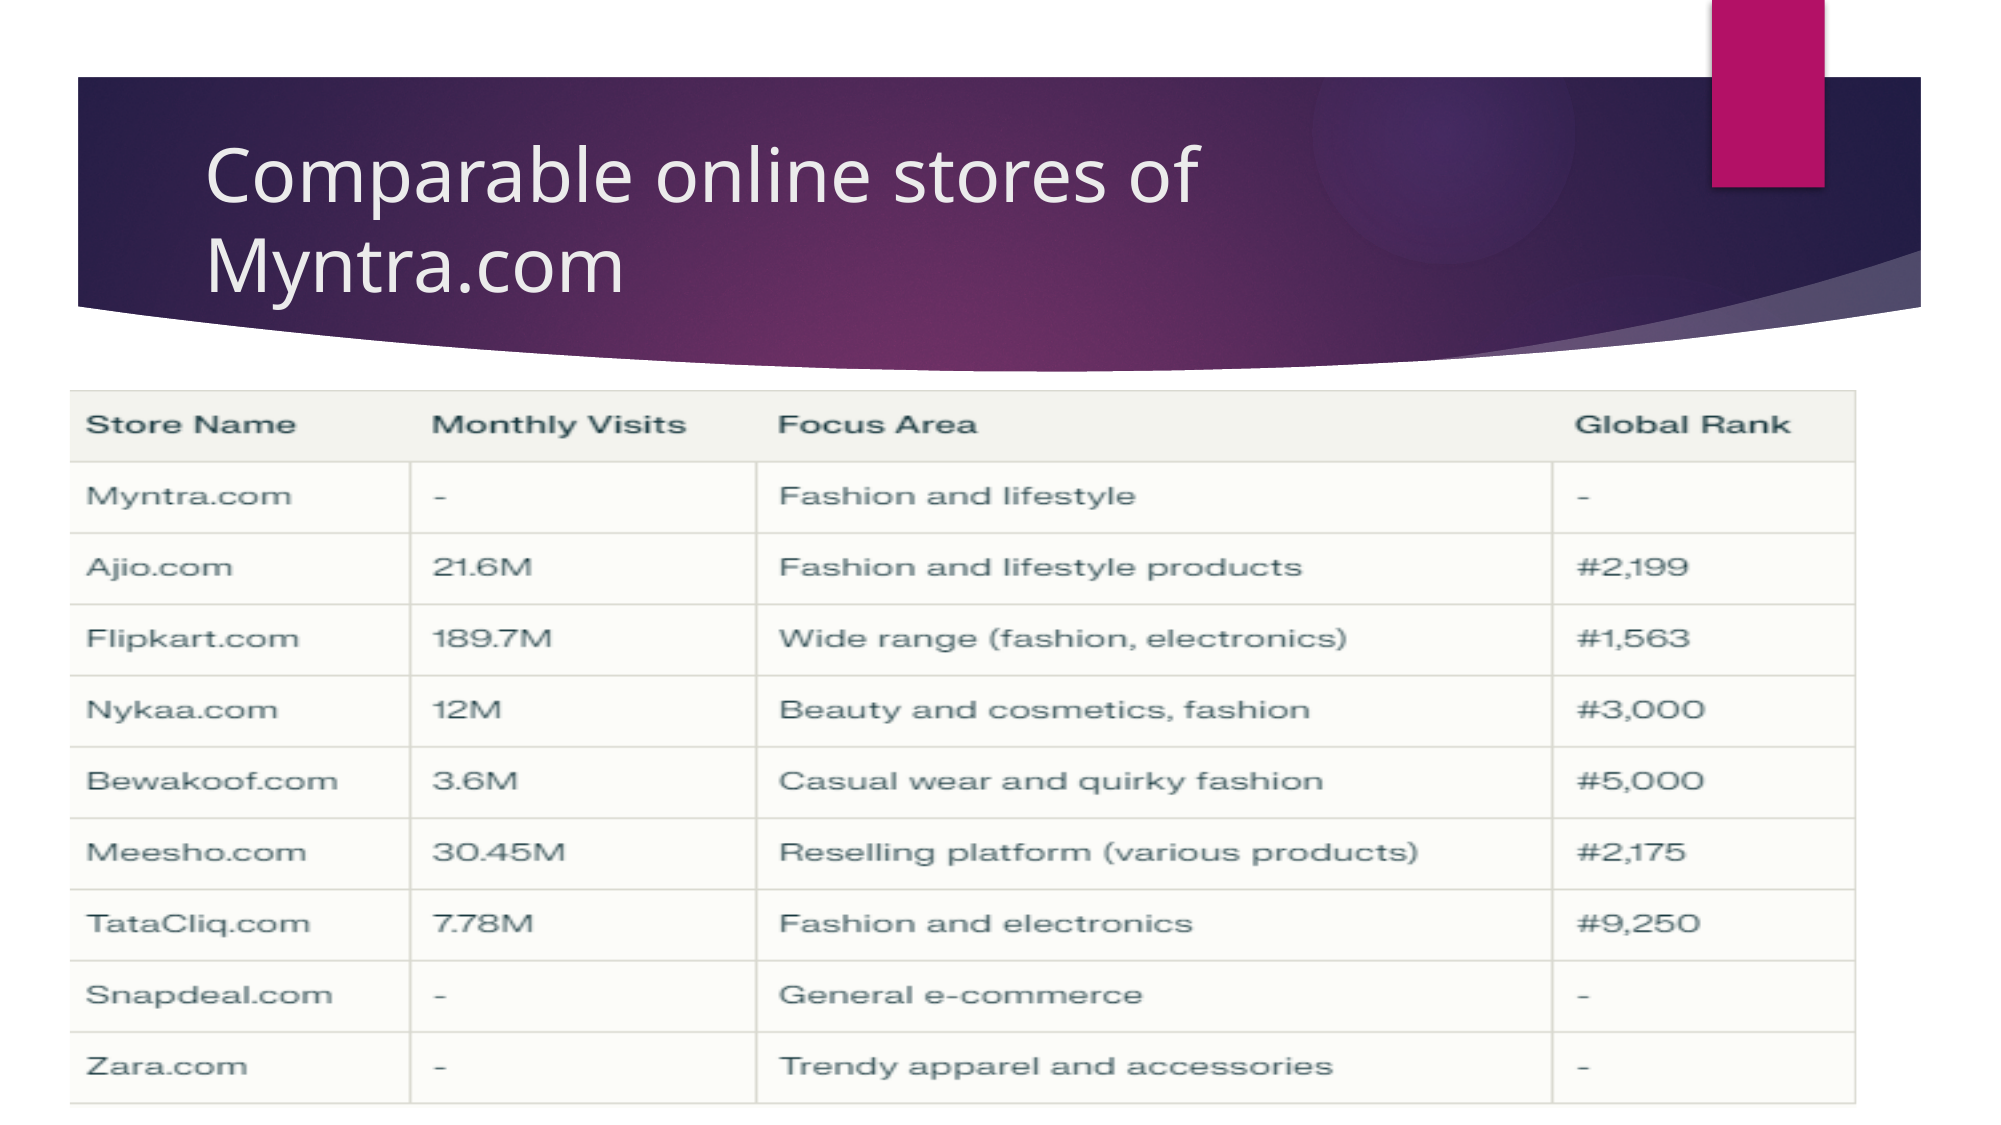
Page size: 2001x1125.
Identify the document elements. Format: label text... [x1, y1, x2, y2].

title Comparable online stores of Myntra.com [189, 159, 1627, 276]
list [69, 389, 1857, 1109]
